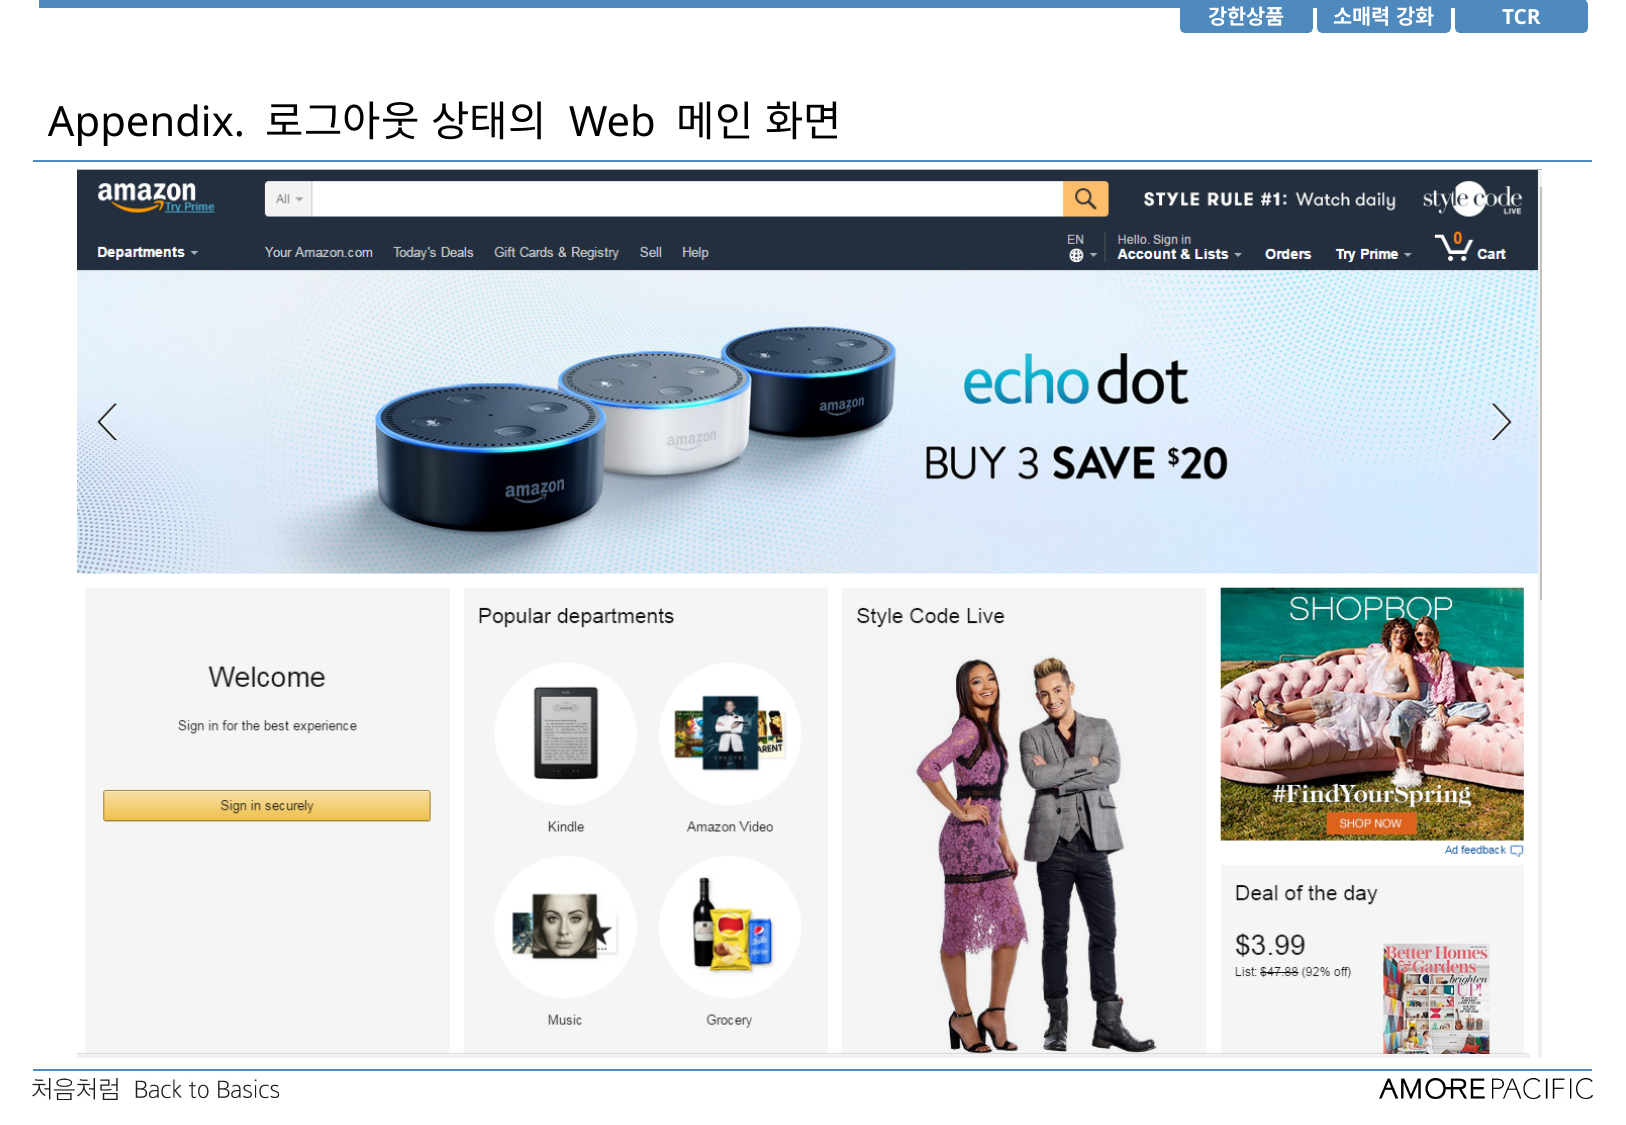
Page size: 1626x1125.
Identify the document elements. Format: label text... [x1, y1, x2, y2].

picture [32, 1078, 279, 1100]
picture [1379, 1078, 1593, 1099]
text_box Appendix. 로그아웃 상태의 Web 메인 화면 [32, 78, 1274, 162]
picture [77, 169, 1543, 1058]
